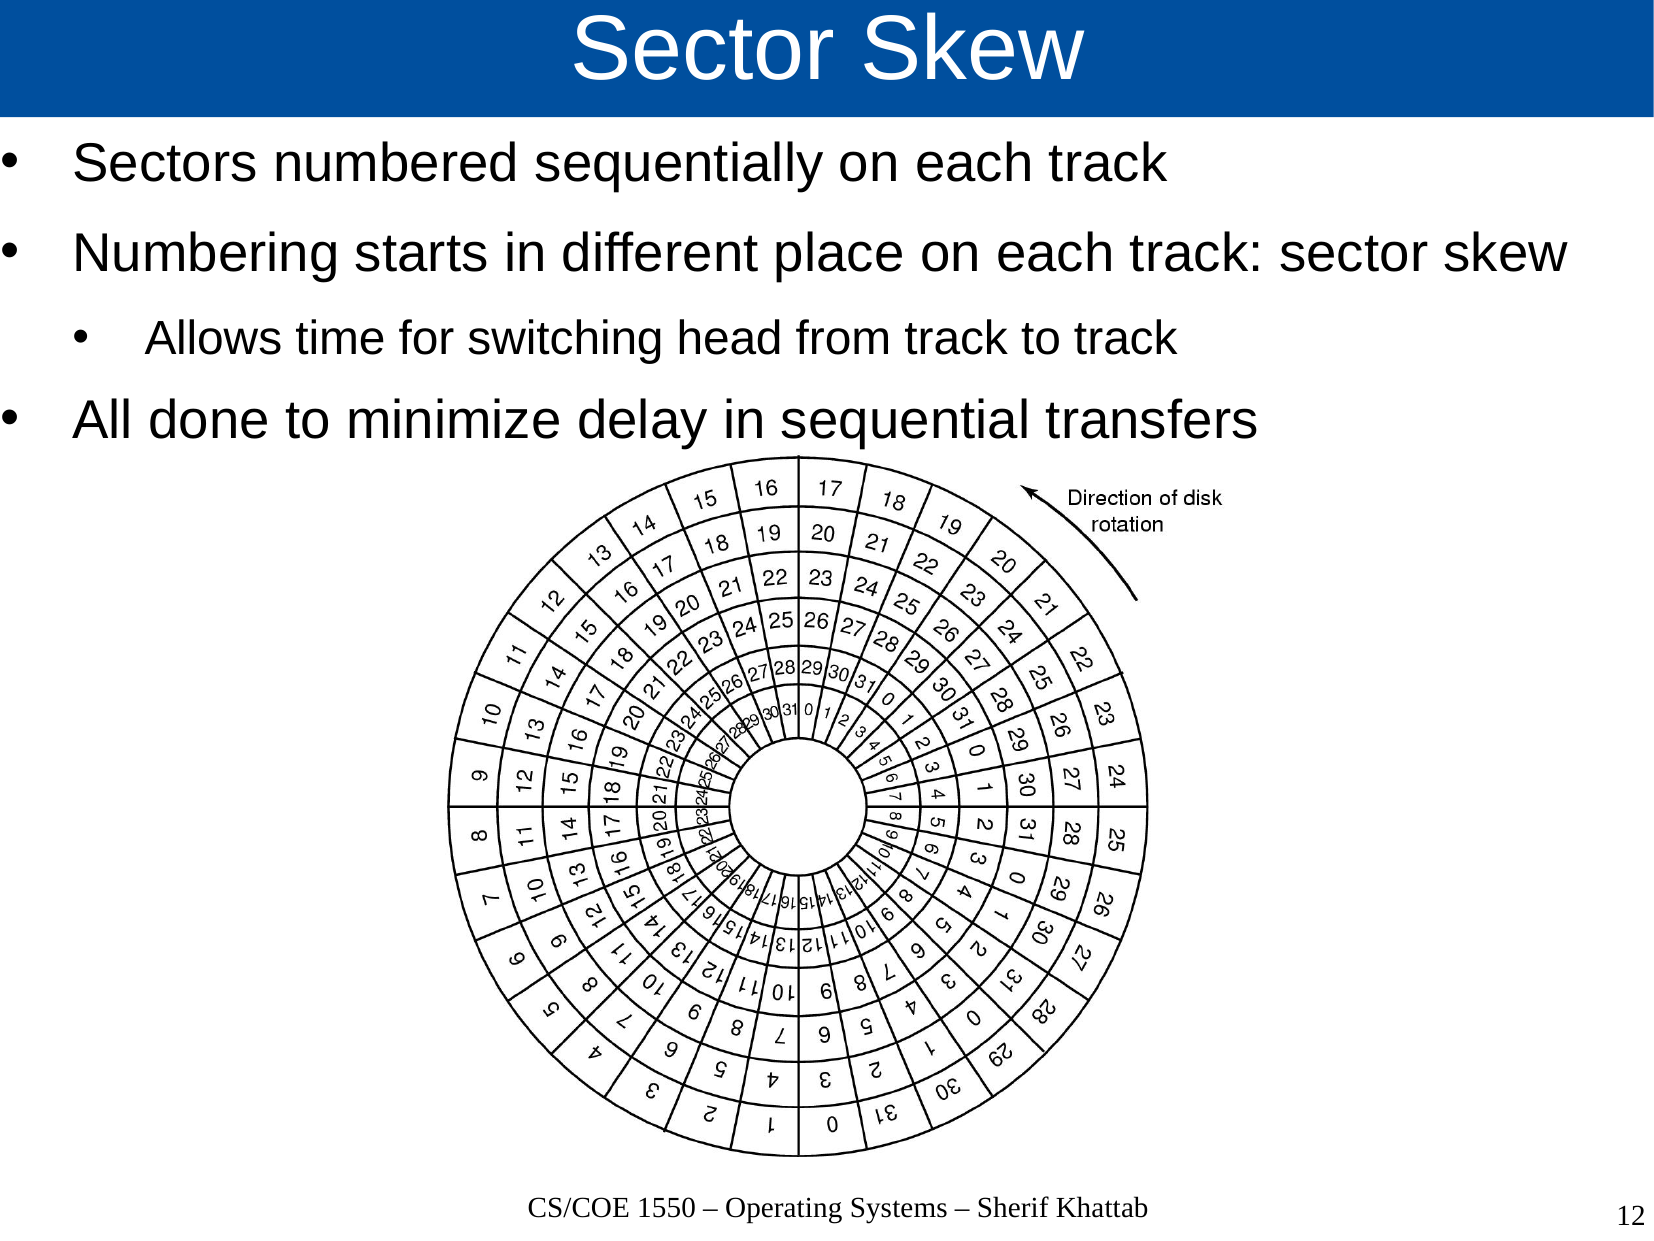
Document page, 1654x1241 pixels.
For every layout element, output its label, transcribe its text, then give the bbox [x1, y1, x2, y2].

footer CS/COE 1550 – Operating Systems – Sherif Khattab [460, 1190, 1217, 1241]
title Sector Skew [0, 0, 1654, 118]
slide_number 12 [1265, 1198, 1647, 1241]
list Sectors numbered sequentially on each track Numbering starts in different place on each track: sector skew Allows time for switching head from track to track All done to minimize delay in sequential transfers [0, 127, 1654, 453]
picture [445, 452, 1232, 1157]
